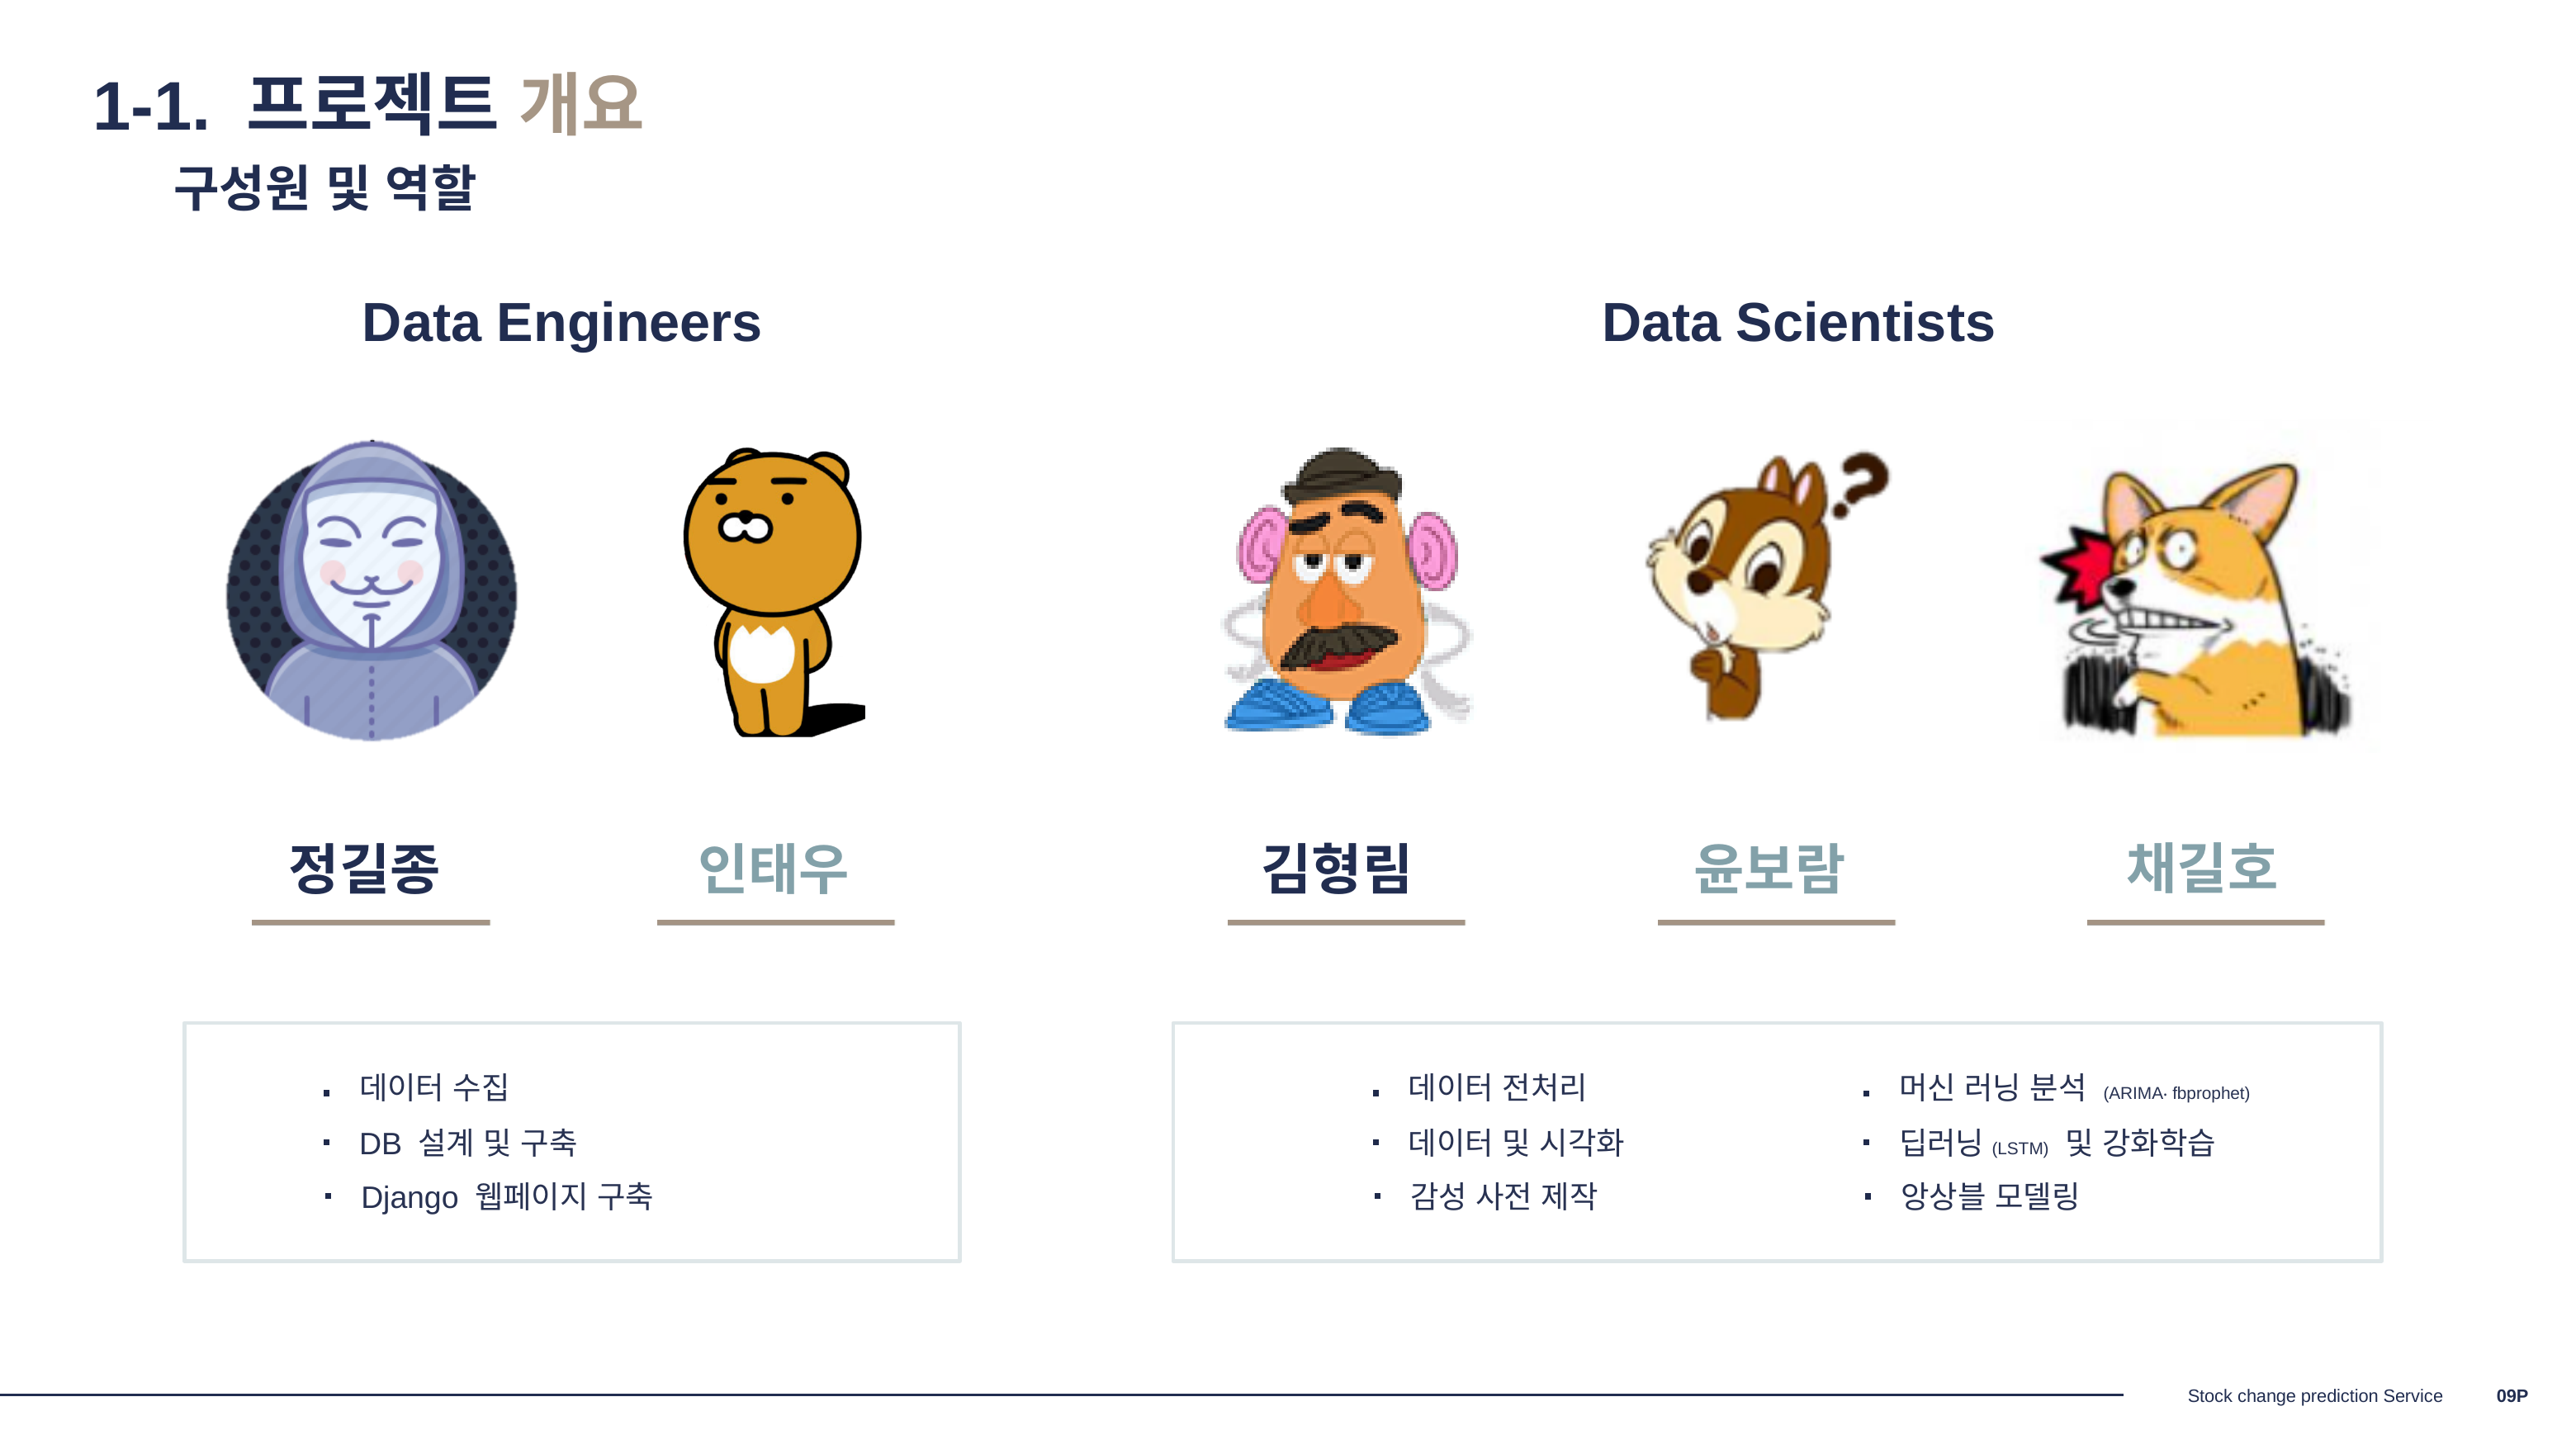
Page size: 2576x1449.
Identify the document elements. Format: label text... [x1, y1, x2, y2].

picture [656, 919, 897, 927]
text_box 머신 러닝 분석 (ARIMA‧ fbprophet) [1886, 1062, 2337, 1112]
text_box 데이터 및 시각화 [1395, 1117, 1773, 1167]
text_box 인태우 [684, 827, 883, 907]
text_box 데이터 수집 [346, 1062, 798, 1112]
picture [323, 1139, 329, 1145]
picture [2024, 419, 2434, 753]
text_box 데이터 전처리 [1395, 1062, 1688, 1112]
text_box 윤보람 [1681, 827, 1879, 907]
picture [323, 1090, 329, 1096]
picture [1863, 1139, 1869, 1146]
text_box [184, 1023, 960, 1262]
text_box Django 웹페이지 구축 [348, 1171, 800, 1221]
text_box 앙상블 모델링 [1888, 1171, 2340, 1221]
text_box 딥러닝(LSTM) 및 강화학습 [1886, 1117, 2337, 1167]
picture [206, 420, 537, 752]
text_box 구성원 및 역할 [161, 150, 1049, 224]
picture [325, 1193, 332, 1199]
text_box 감성 사전 제작 [1398, 1171, 1691, 1221]
text_box [1172, 1023, 2382, 1262]
picture [1156, 425, 1539, 747]
text_box 김형림 [1248, 828, 1447, 907]
text_box Stock change prediction Service [2175, 1377, 2402, 1412]
text_box 1-1. 프로젝트 개요 [80, 54, 968, 150]
text_box Data Engineers [327, 280, 798, 359]
picture [252, 919, 492, 927]
picture [1865, 1193, 1872, 1200]
picture [1657, 919, 1897, 927]
text_box DB 설계 및 구축 [346, 1117, 798, 1167]
text_box Data Scientists [1563, 280, 2034, 359]
text_box 정길종 [276, 827, 474, 907]
picture [1372, 1090, 1379, 1096]
text_box 채길호 [2114, 827, 2312, 907]
slide_number 0‹#›P [2402, 1370, 2541, 1420]
picture [2087, 919, 2327, 927]
picture [1228, 919, 1467, 927]
picture [1586, 425, 1918, 747]
picture [1863, 1091, 1869, 1096]
picture [1372, 1139, 1379, 1145]
picture [546, 433, 865, 753]
picture [1375, 1193, 1380, 1199]
